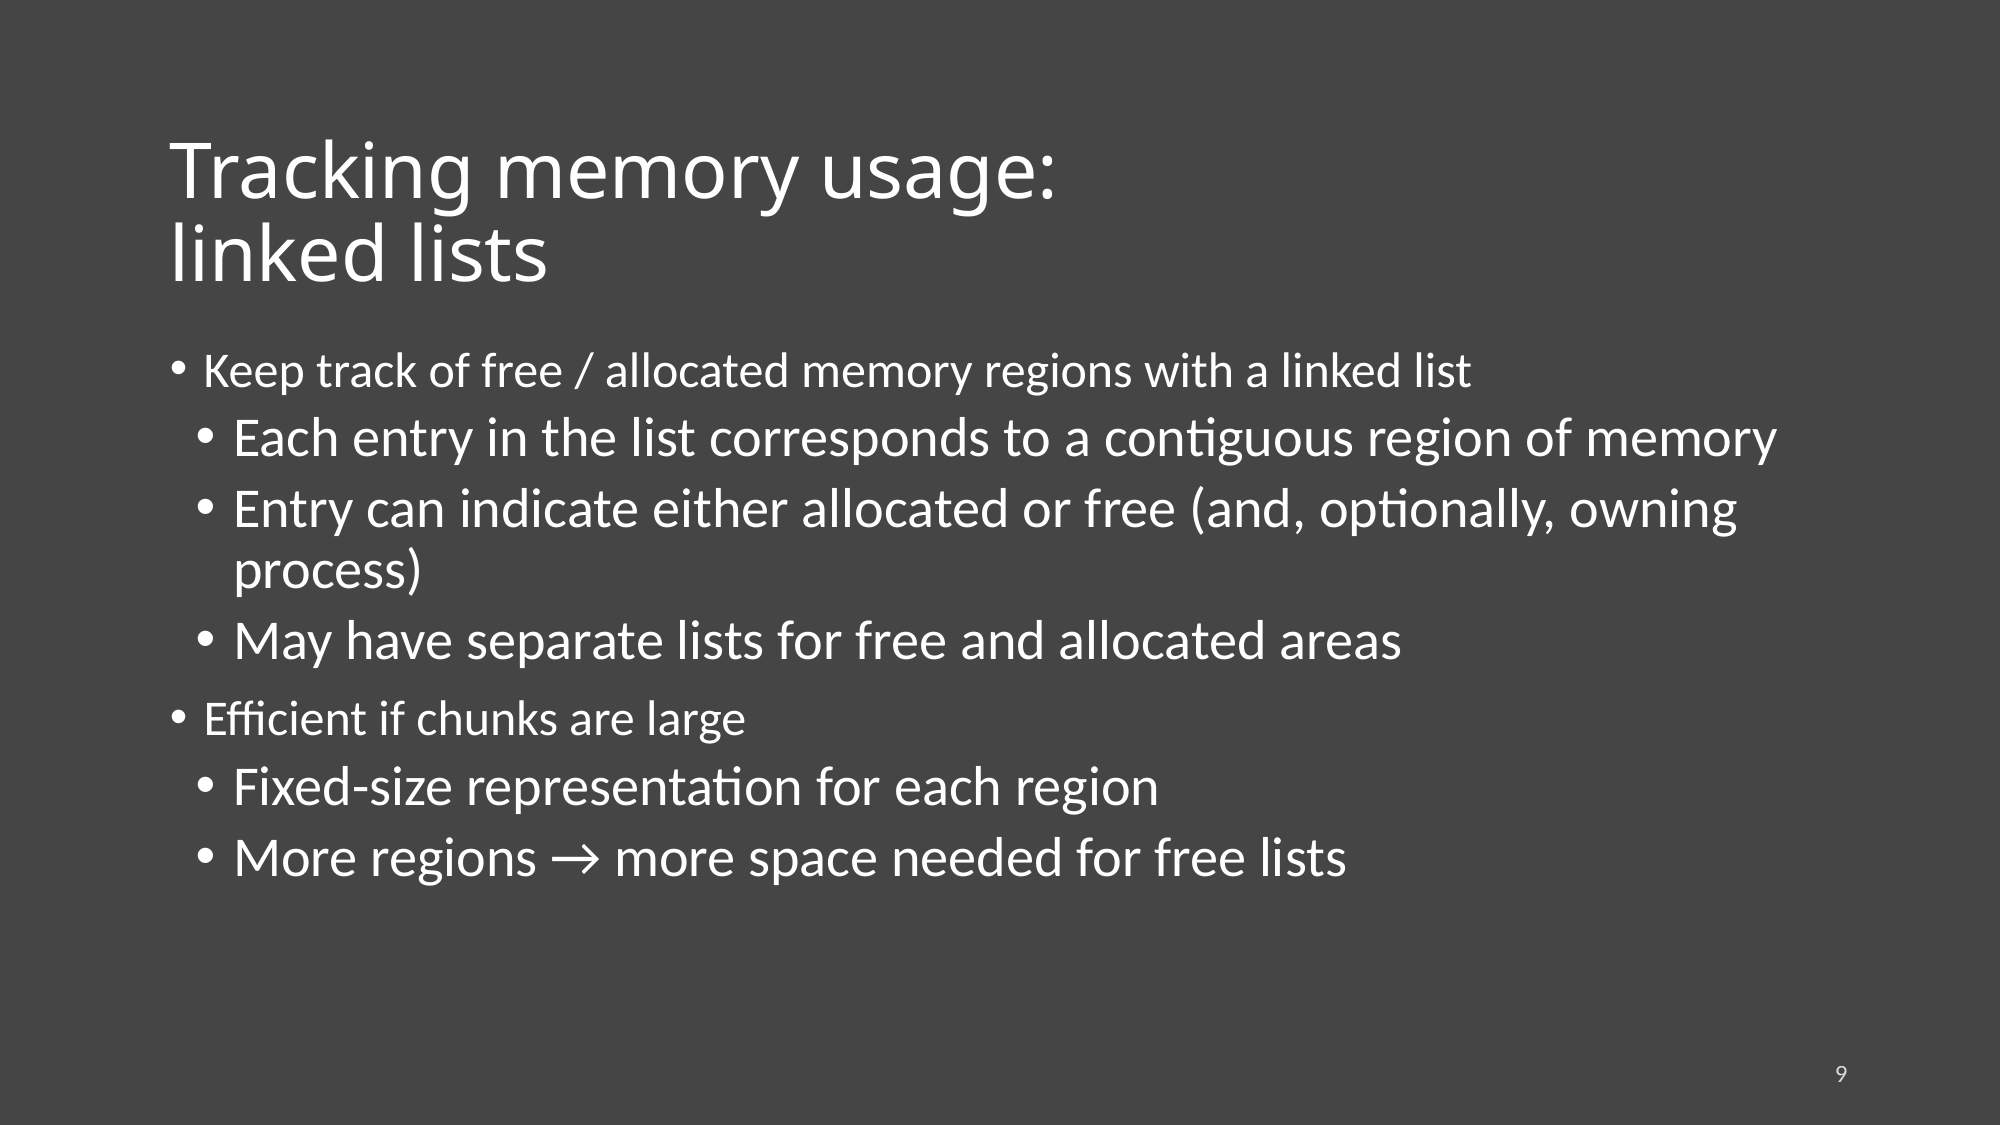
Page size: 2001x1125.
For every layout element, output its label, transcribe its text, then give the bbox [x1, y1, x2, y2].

list Keep track of free / allocated memory regions with a linked list Each entry in the list corresponds to a contiguous region of memory Entry can indicate either allocated or free (and, optionally, owning process) May have separate lists for free and allocated areas Efficient if chunks are large Fixed-size representation for each region More regions → more space needed for free lists [154, 336, 1863, 1014]
title Tracking memory usage: linked lists [154, 116, 1863, 313]
slide_number 9 [1412, 1042, 1863, 1103]
